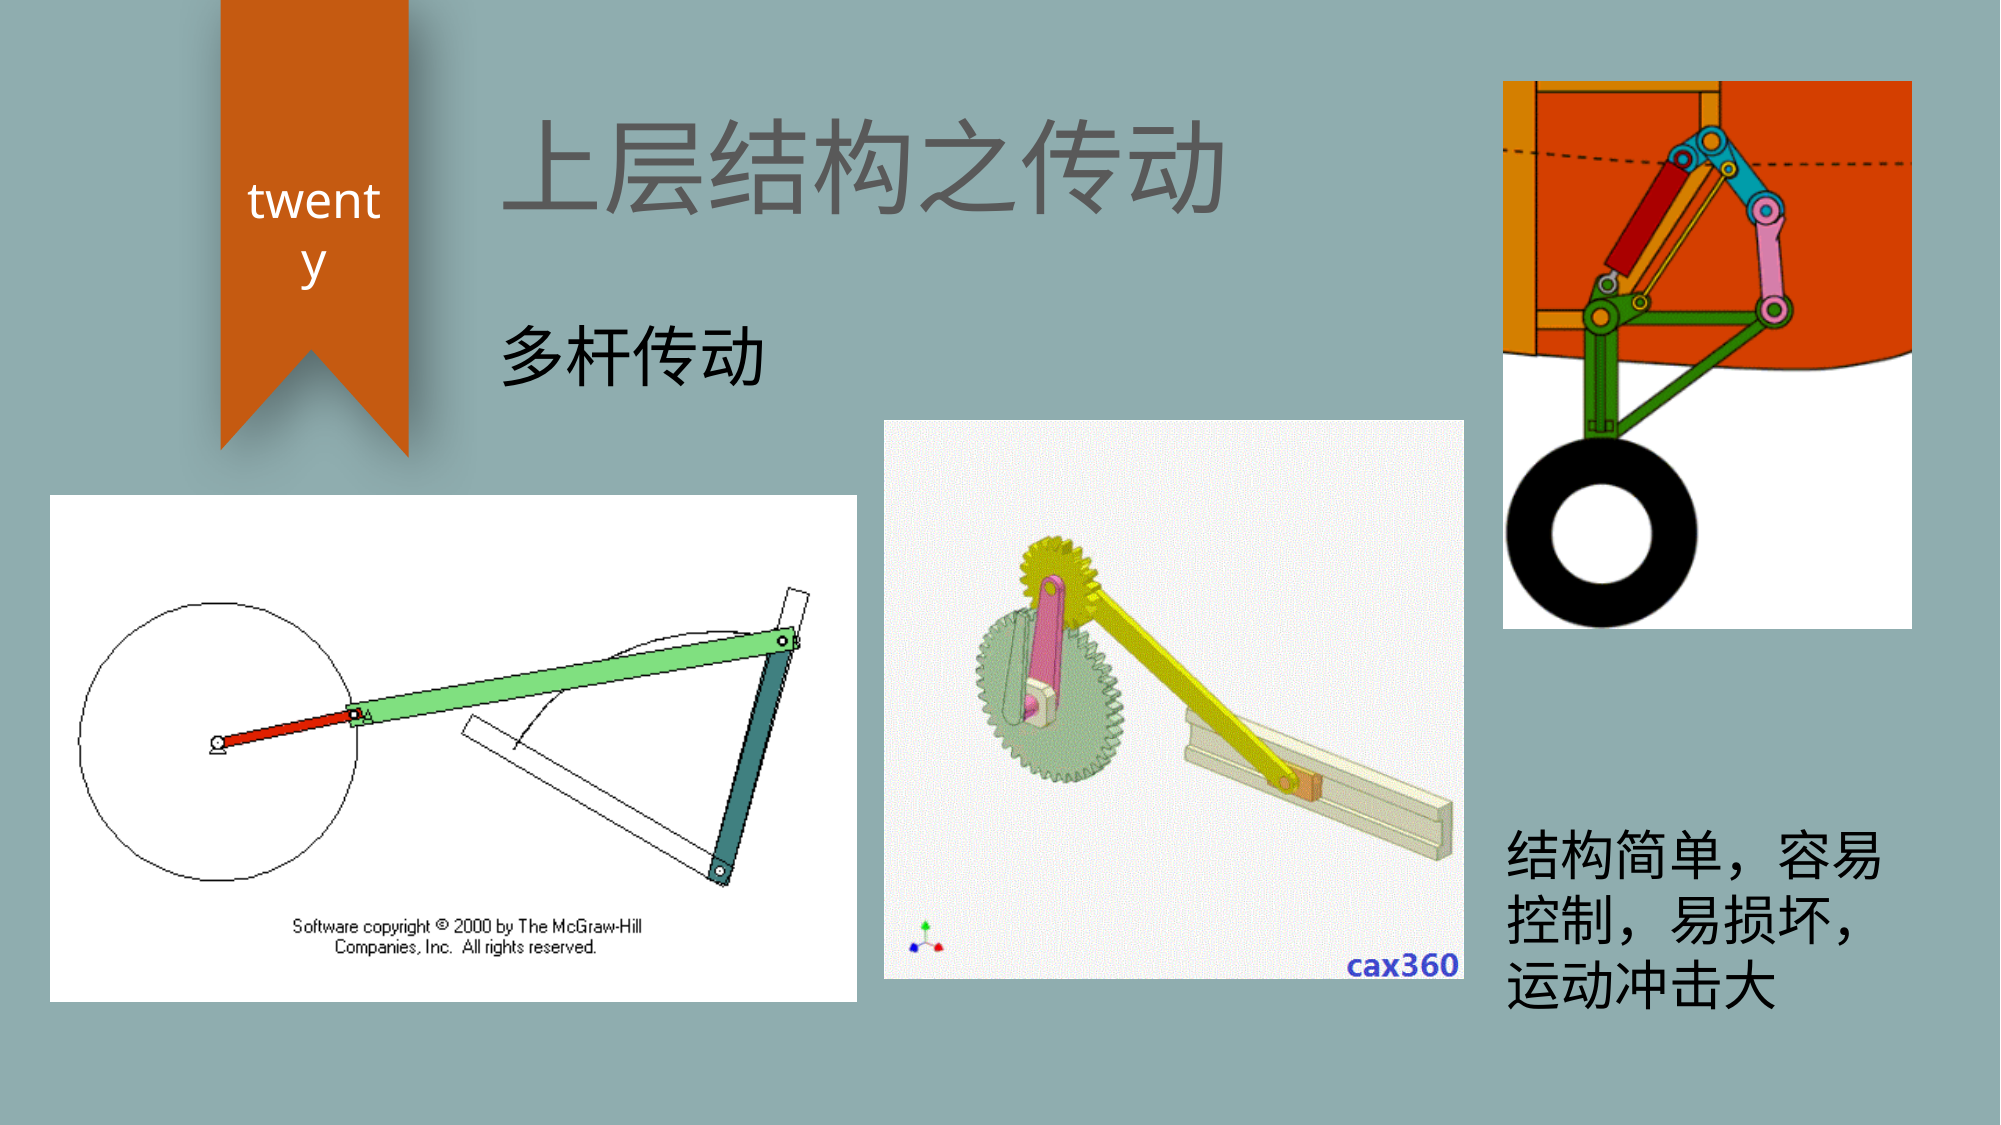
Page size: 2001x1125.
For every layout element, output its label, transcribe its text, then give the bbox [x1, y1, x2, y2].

text_box twenty [219, 0, 410, 461]
picture [884, 420, 1464, 979]
text_box 上层结构之传动 [484, 94, 1244, 235]
picture [49, 495, 857, 1002]
text_box 多杆传动 [484, 307, 781, 402]
text_box 结构简单，容易控制，易损坏，运动冲击大 [1491, 814, 1924, 1024]
picture [1503, 81, 1912, 629]
